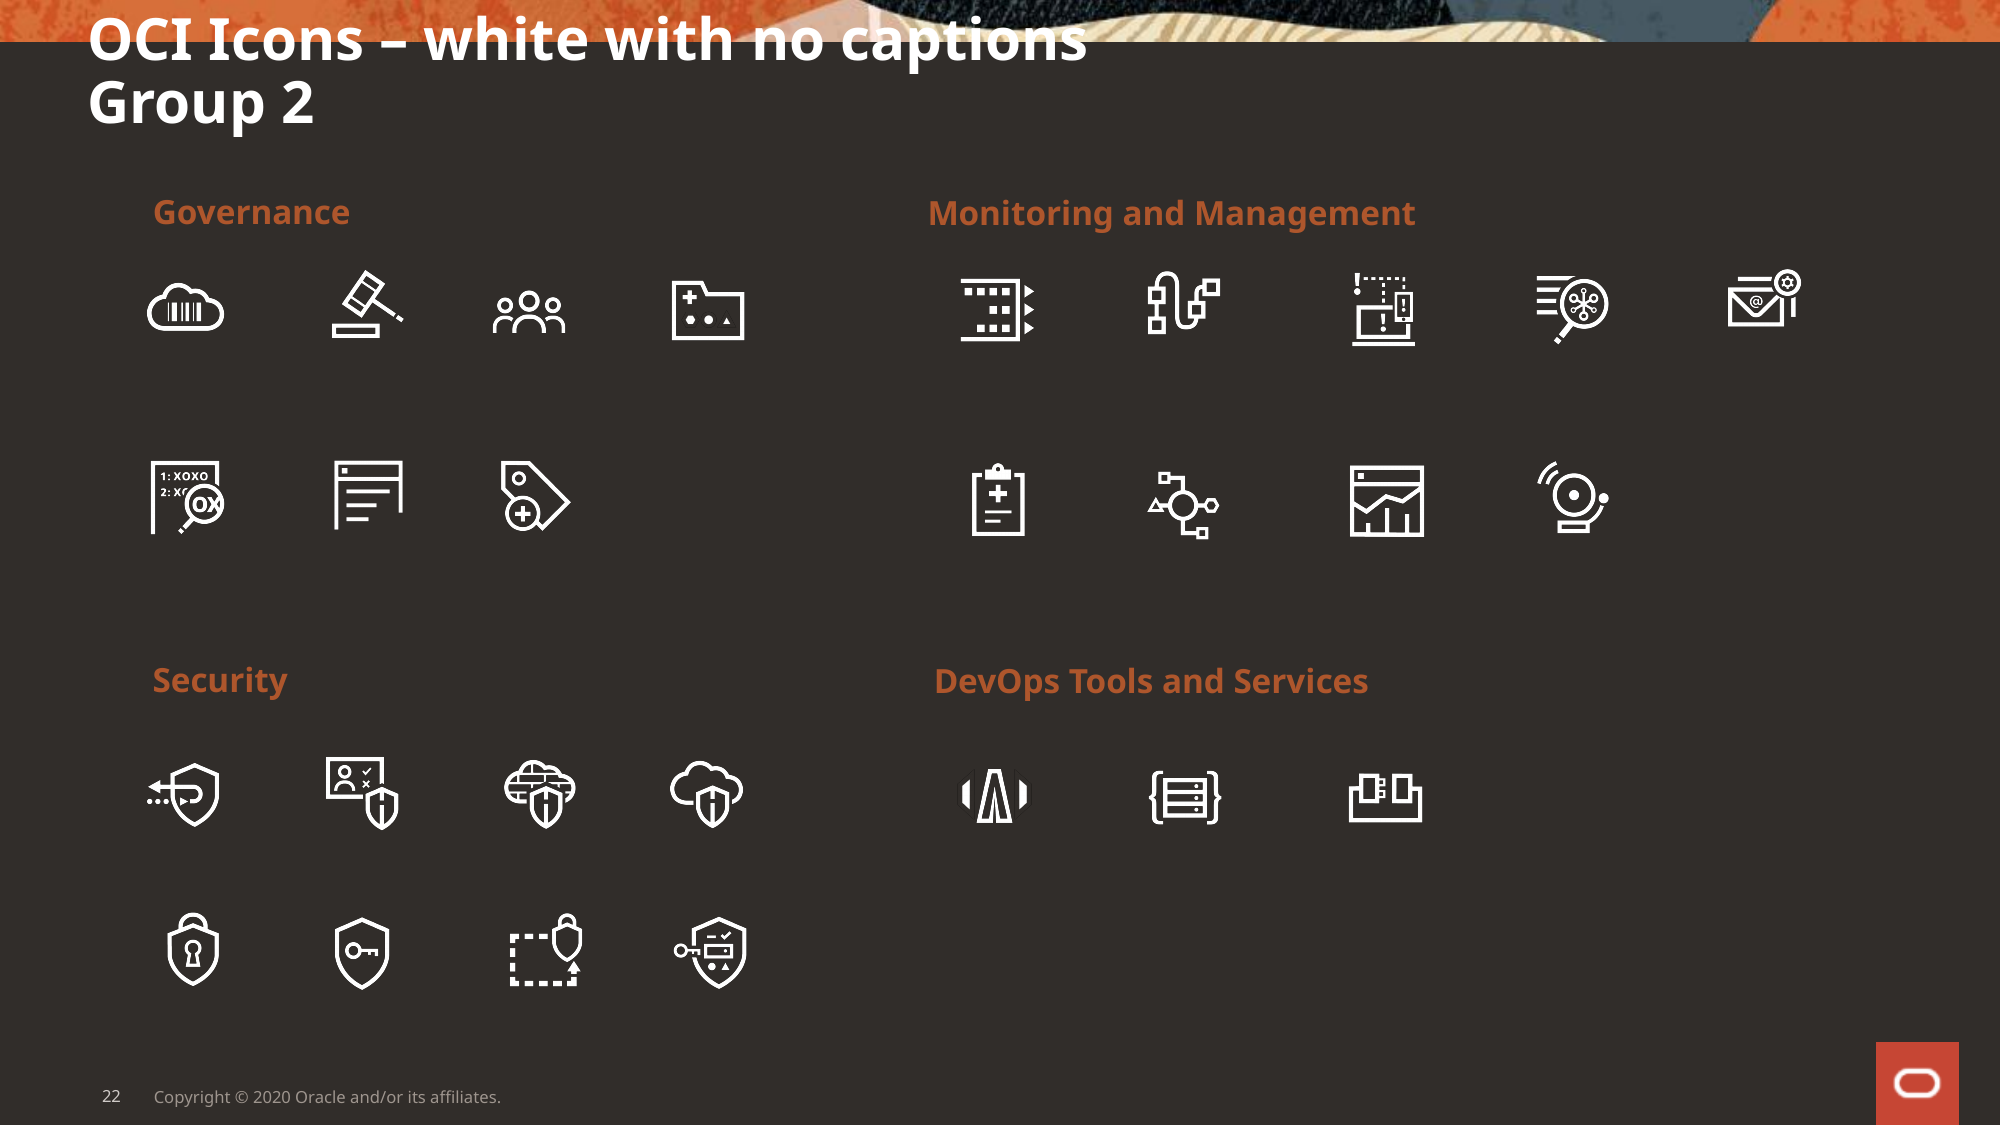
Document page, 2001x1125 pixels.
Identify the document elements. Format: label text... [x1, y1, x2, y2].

picture [488, 269, 570, 352]
picture [1532, 268, 1614, 351]
picture [141, 262, 230, 352]
picture [1532, 456, 1614, 538]
picture [0, 0, 2000, 42]
text_box Security [152, 664, 341, 703]
picture [1141, 464, 1224, 547]
picture [1723, 257, 1806, 339]
picture [321, 912, 403, 995]
picture [1876, 1042, 1959, 1125]
picture [953, 754, 1036, 837]
picture [956, 458, 1040, 541]
picture [665, 754, 748, 836]
picture [1143, 262, 1225, 344]
picture [330, 456, 407, 534]
title OCI Icons – white with no captions Group 2 [87, 40, 1906, 144]
picture [505, 908, 587, 991]
picture [146, 456, 229, 539]
picture [666, 269, 749, 352]
picture [1342, 268, 1425, 351]
picture [669, 912, 751, 994]
picture [1345, 459, 1429, 543]
picture [141, 754, 224, 836]
picture [495, 455, 577, 537]
picture [1144, 756, 1226, 839]
text_box DevOps Tools and Services [933, 664, 1419, 716]
picture [326, 261, 409, 343]
footer Copyright © 2020 Oracle and/or its affiliates. [153, 1066, 1241, 1125]
picture [956, 269, 1039, 351]
picture [1344, 757, 1427, 839]
text_box Governance [152, 195, 399, 245]
picture [152, 908, 234, 990]
text_box Monitoring and Management [927, 196, 1438, 242]
picture [499, 754, 581, 836]
picture [321, 752, 403, 835]
